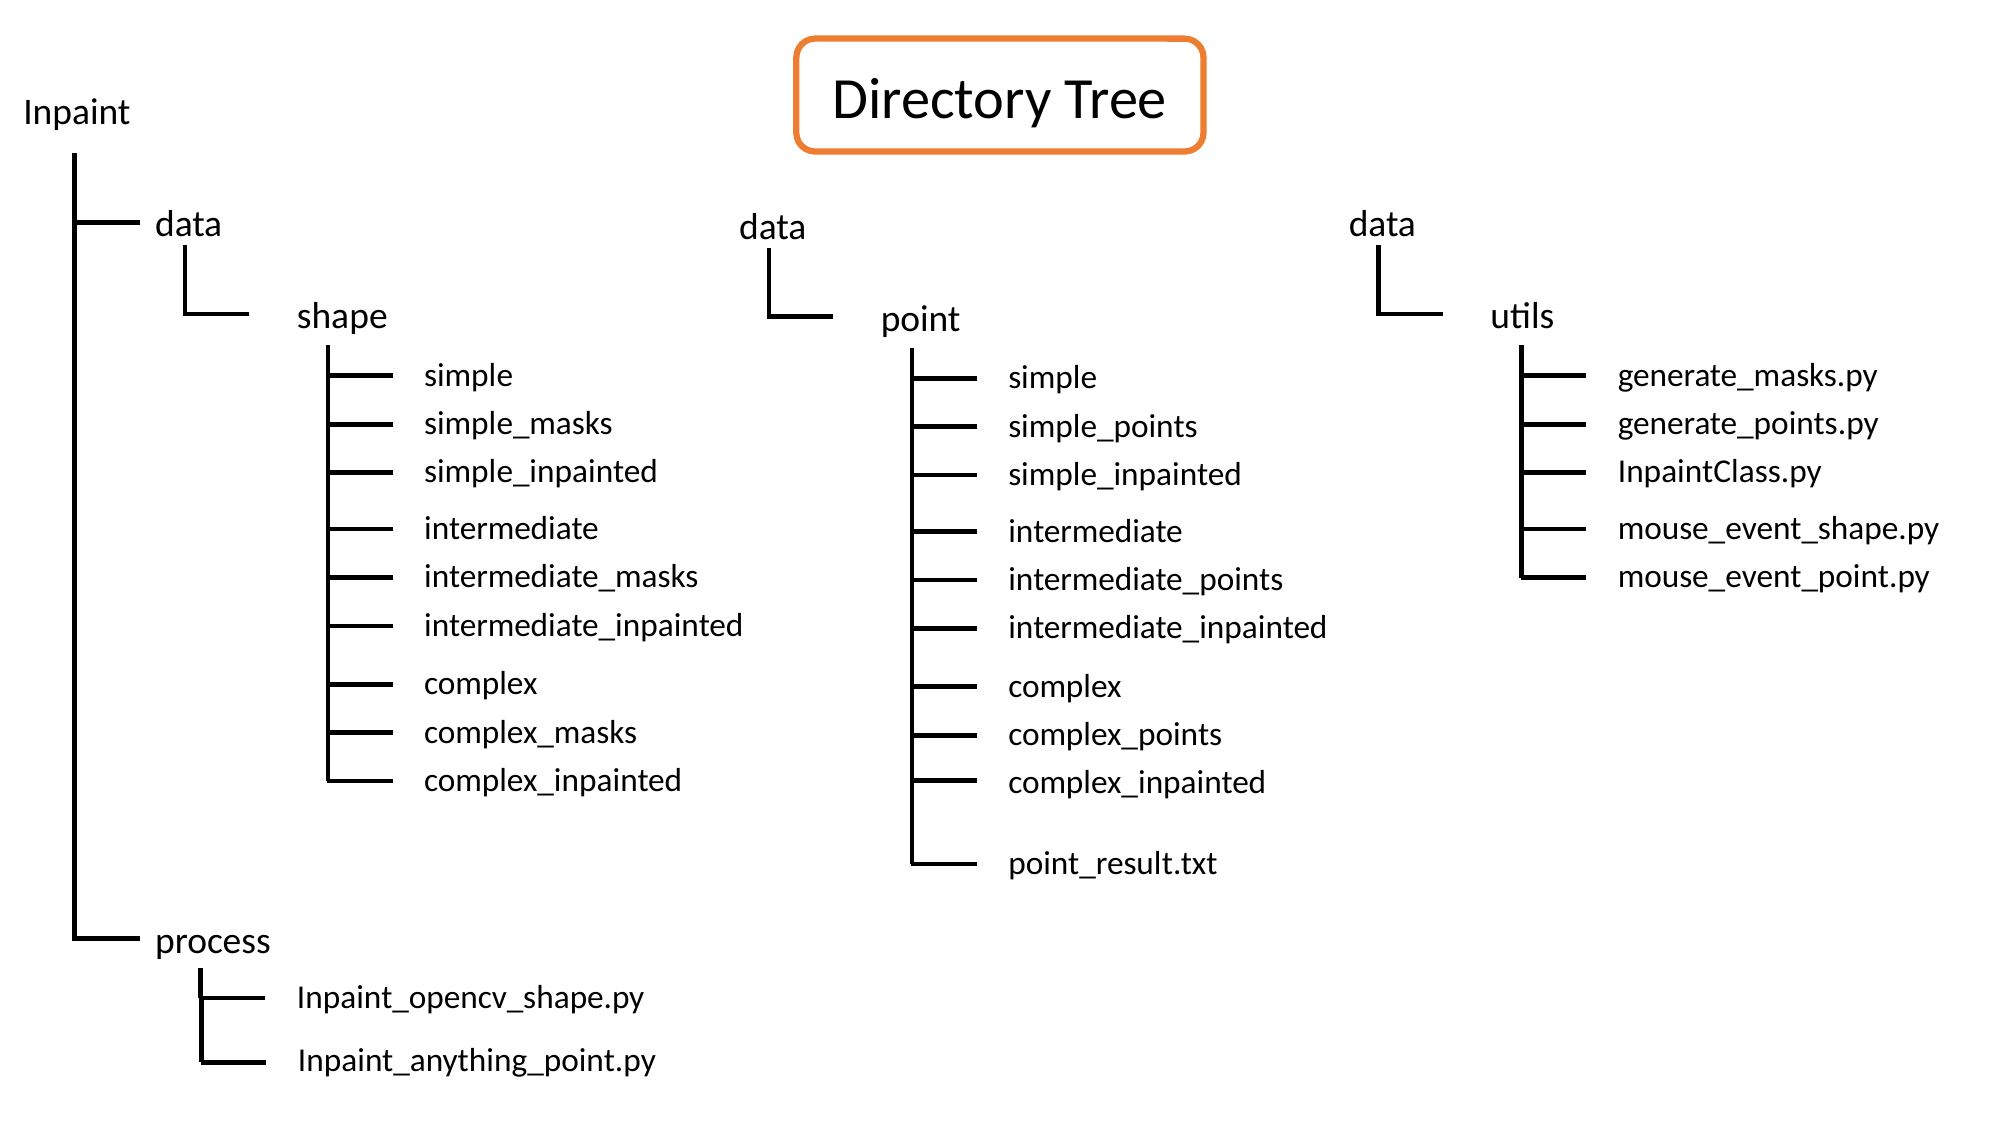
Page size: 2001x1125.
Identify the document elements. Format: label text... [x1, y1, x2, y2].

text_box complex [993, 656, 1379, 704]
text_box intermediate_inpainted [993, 598, 1379, 653]
text_box intermediate_masks [409, 547, 795, 595]
text_box generate_masks.py [1603, 345, 1989, 393]
text_box simple [993, 348, 1379, 396]
text_box utils [1475, 283, 1668, 344]
text_box simple_inpainted [409, 442, 795, 497]
text_box data [140, 191, 333, 252]
text_box intermediate_inpainted [409, 595, 795, 651]
text_box complex_inpainted [409, 750, 795, 806]
text_box complex_masks [409, 702, 795, 750]
text_box mouse_event_point.py [1603, 547, 1989, 602]
text_box intermediate [409, 498, 795, 547]
text_box intermediate_points [993, 549, 1379, 598]
text_box process [140, 908, 333, 969]
text_box simple_inpainted [993, 444, 1379, 500]
text_box complex [409, 653, 795, 702]
text_box complex_points [993, 704, 1379, 753]
text_box Inpaint_opencv_shape.py [282, 967, 720, 1023]
text_box data [1333, 191, 1526, 252]
text_box generate_points.py [1603, 393, 1989, 442]
text_box data [724, 194, 917, 255]
text_box mouse_event_shape.py [1603, 498, 1989, 547]
text_box InpaintClass.py [1603, 442, 1989, 497]
text_box Inpaint [8, 79, 201, 140]
text_box simple_points [993, 396, 1379, 444]
text_box Directory Tree [795, 37, 1205, 153]
text_box intermediate [993, 501, 1379, 549]
text_box complex_inpainted [993, 753, 1379, 808]
text_box simple [409, 345, 795, 393]
text_box point [866, 286, 1058, 347]
text_box point_result.txt [993, 833, 1379, 889]
text_box simple_masks [409, 393, 795, 442]
text_box Inpaint_anything_point.py [283, 1030, 721, 1086]
text_box shape [282, 283, 474, 344]
